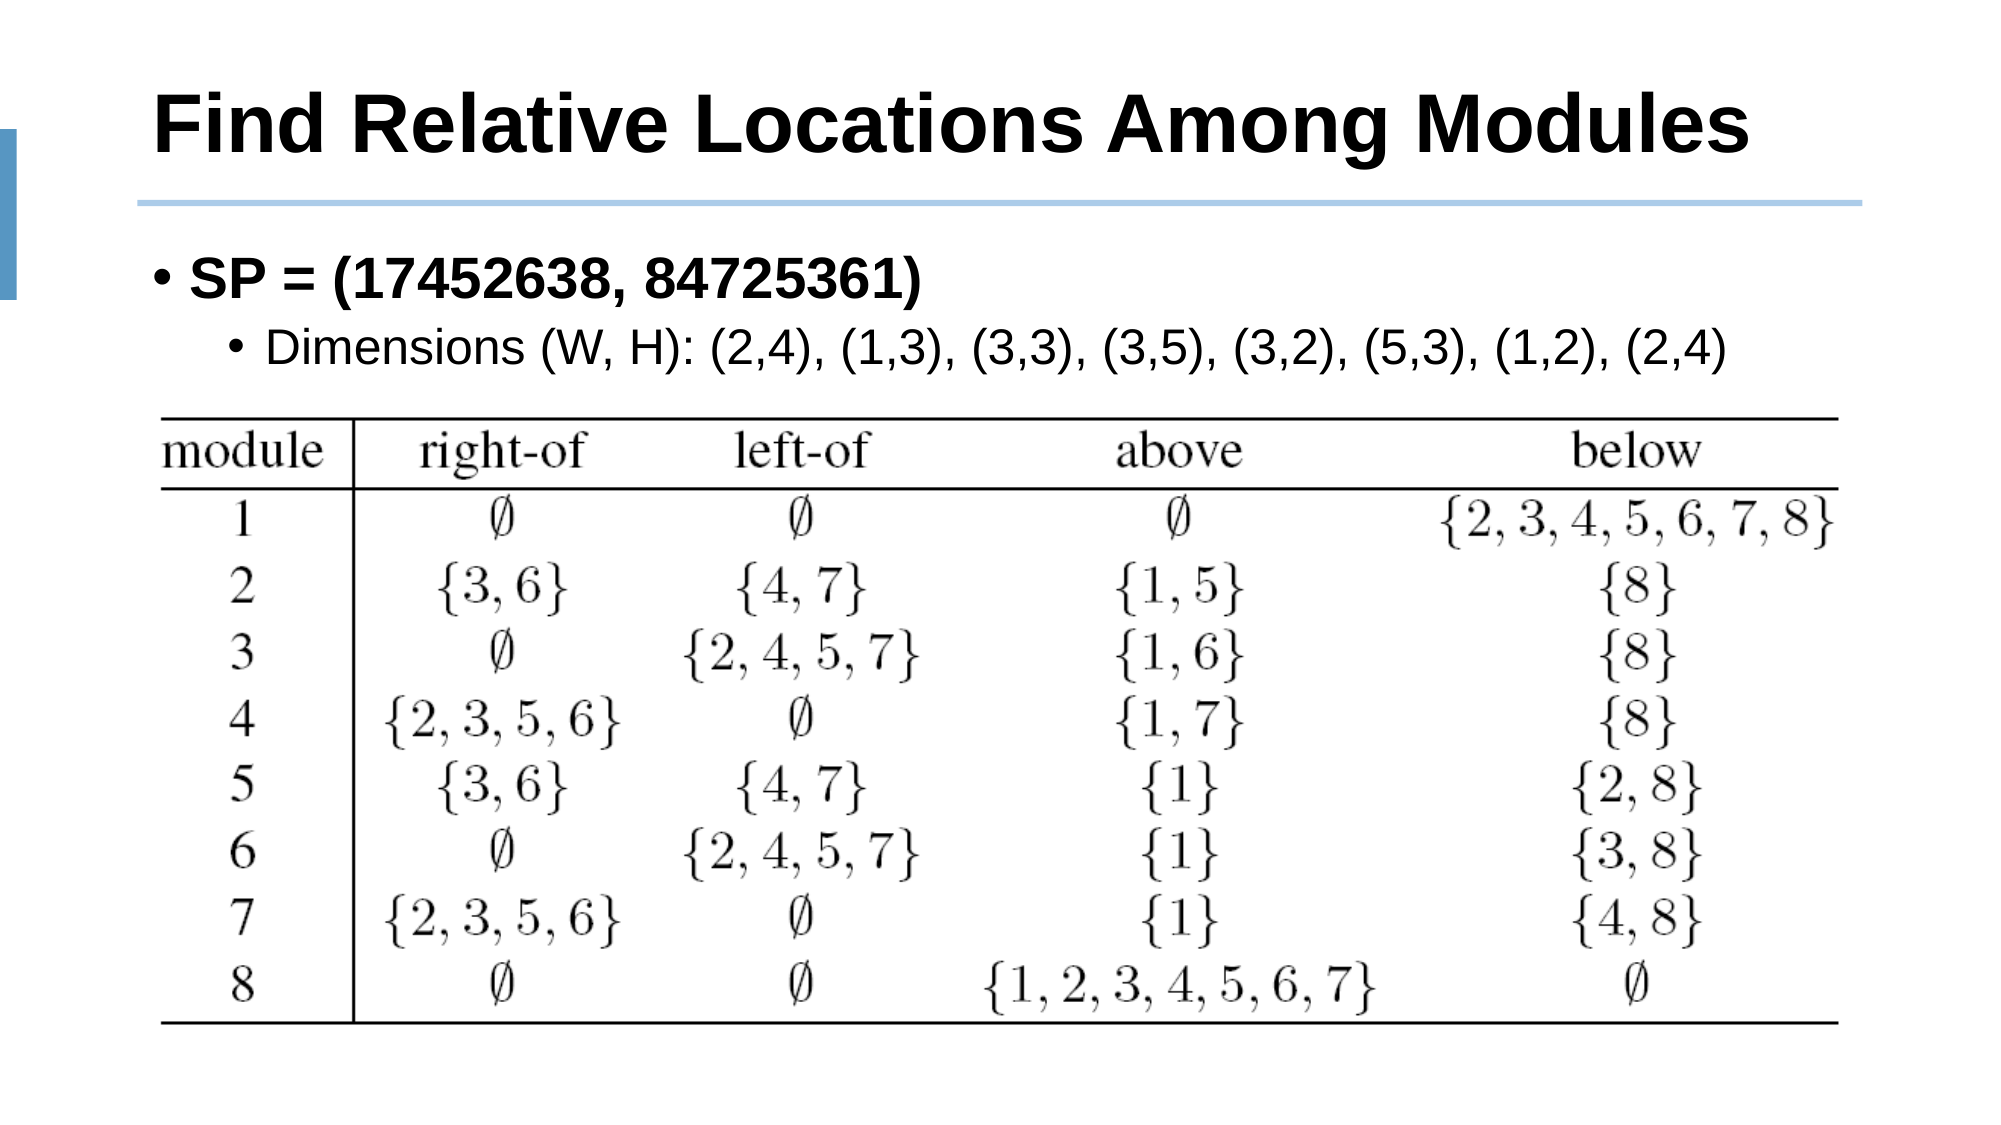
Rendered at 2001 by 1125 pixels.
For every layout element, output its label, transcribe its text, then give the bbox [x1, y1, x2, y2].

title Find Relative Locations Among Modules [137, 42, 1863, 208]
picture [137, 398, 1863, 1047]
list SP = (17452638, 84725361) Dimensions (W, H): (2,4), (1,3), (3,3), (3,5), (3,2), (5,3), (1,2), (2,4) [137, 240, 1863, 398]
